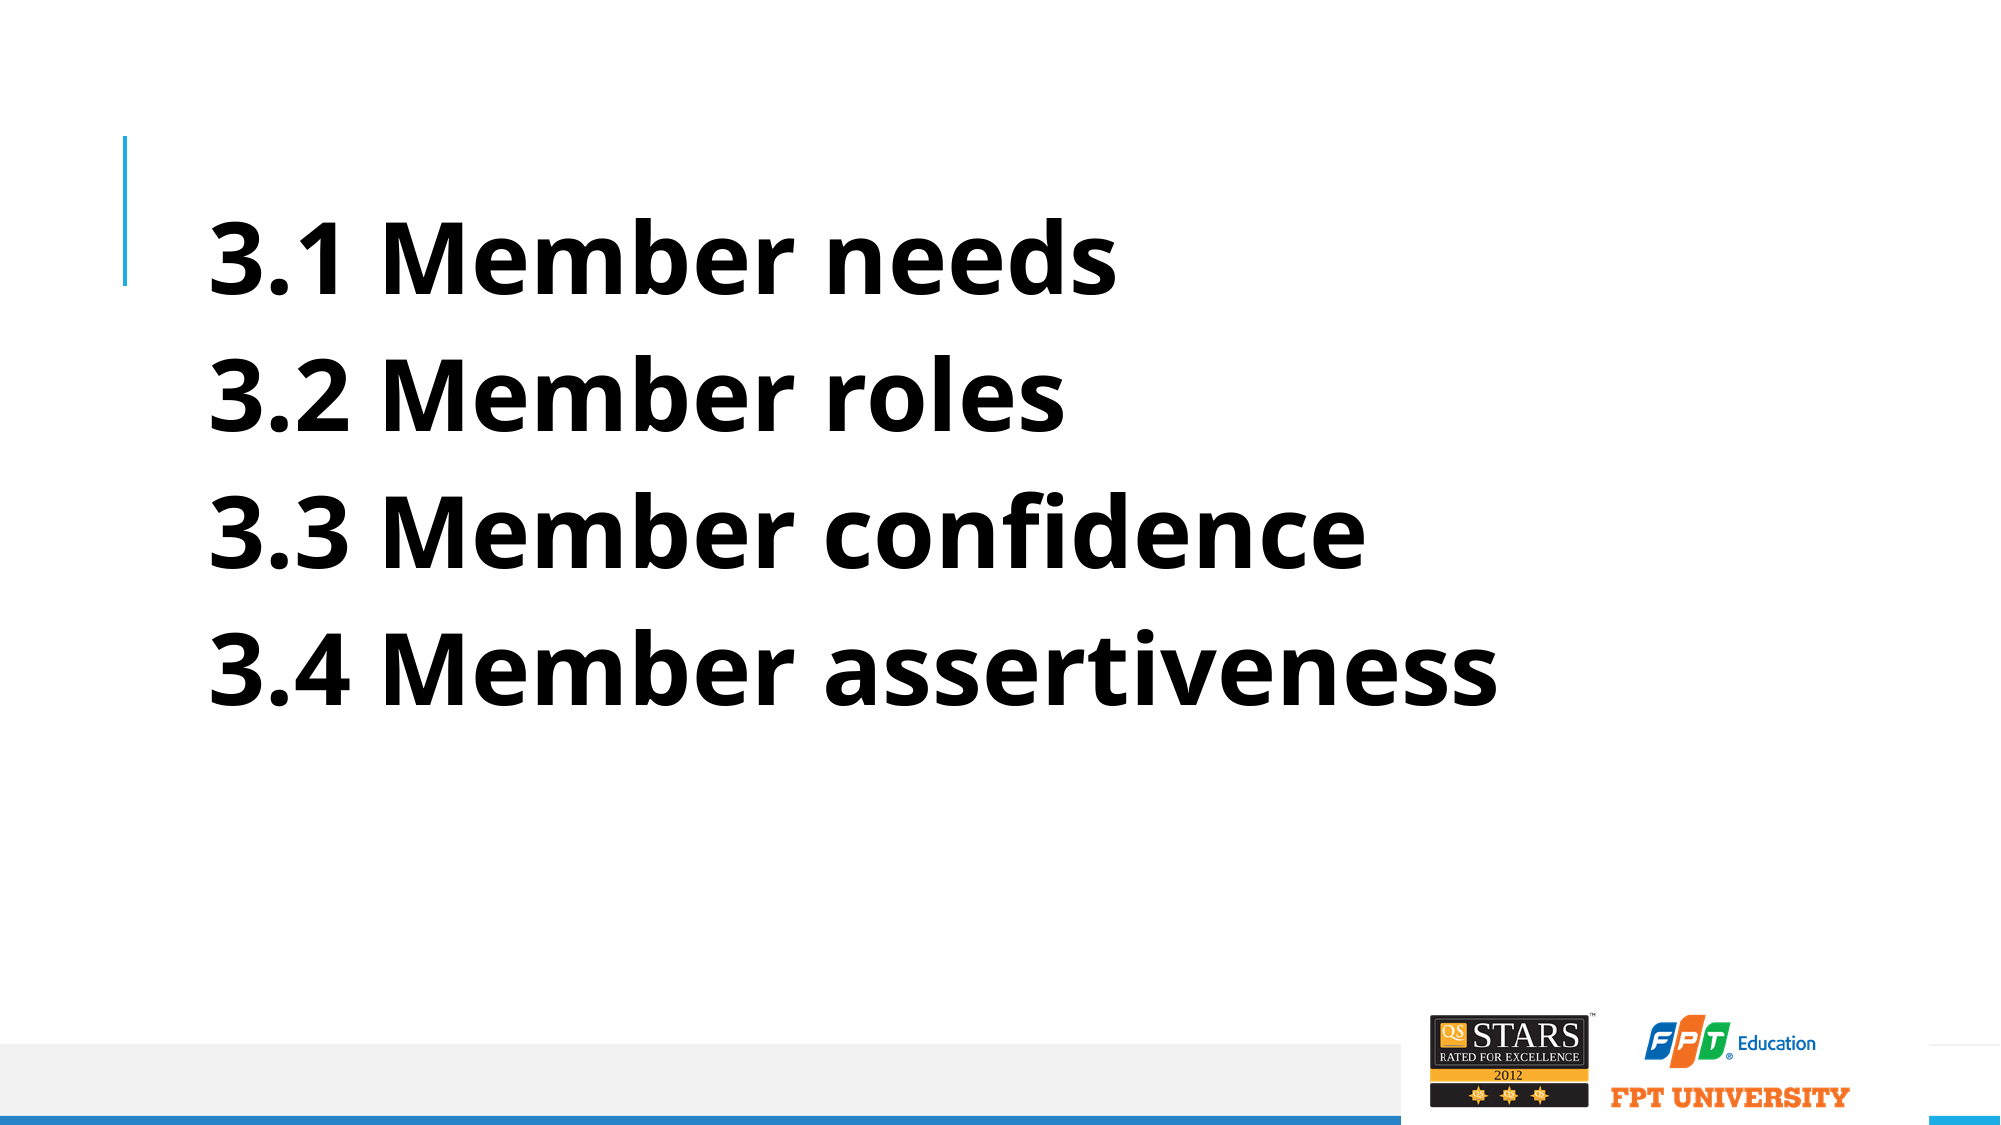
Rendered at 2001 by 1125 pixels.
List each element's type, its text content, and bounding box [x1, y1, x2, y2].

list 3.1 Member needs 3.2 Member roles 3.3 Member confidence 3.4 Member assertiveness [175, 200, 1826, 861]
picture [1420, 994, 1858, 1125]
